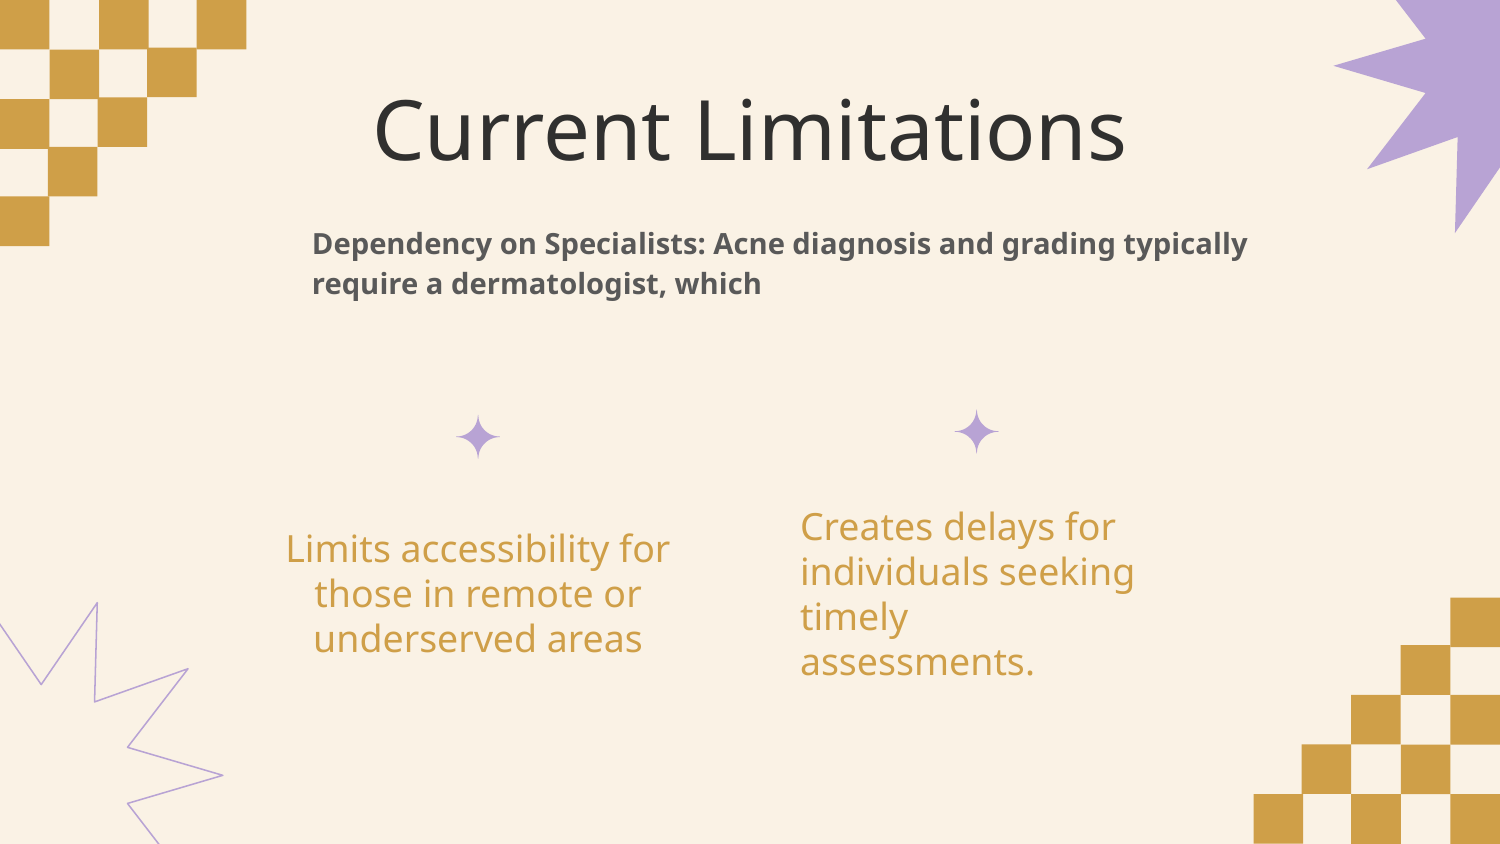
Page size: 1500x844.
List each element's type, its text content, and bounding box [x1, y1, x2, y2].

title Creates delays for individuals seeking timely assessments. [785, 549, 1169, 636]
text_box [954, 409, 999, 454]
text_box [456, 414, 500, 459]
list Dependency on Specialists: Acne diagnosis and grading typically require a dermatologist, which [221, 205, 1295, 314]
title Current Limitations [296, 80, 1204, 175]
title Limits accessibility for those in remote or underserved areas [268, 549, 689, 636]
